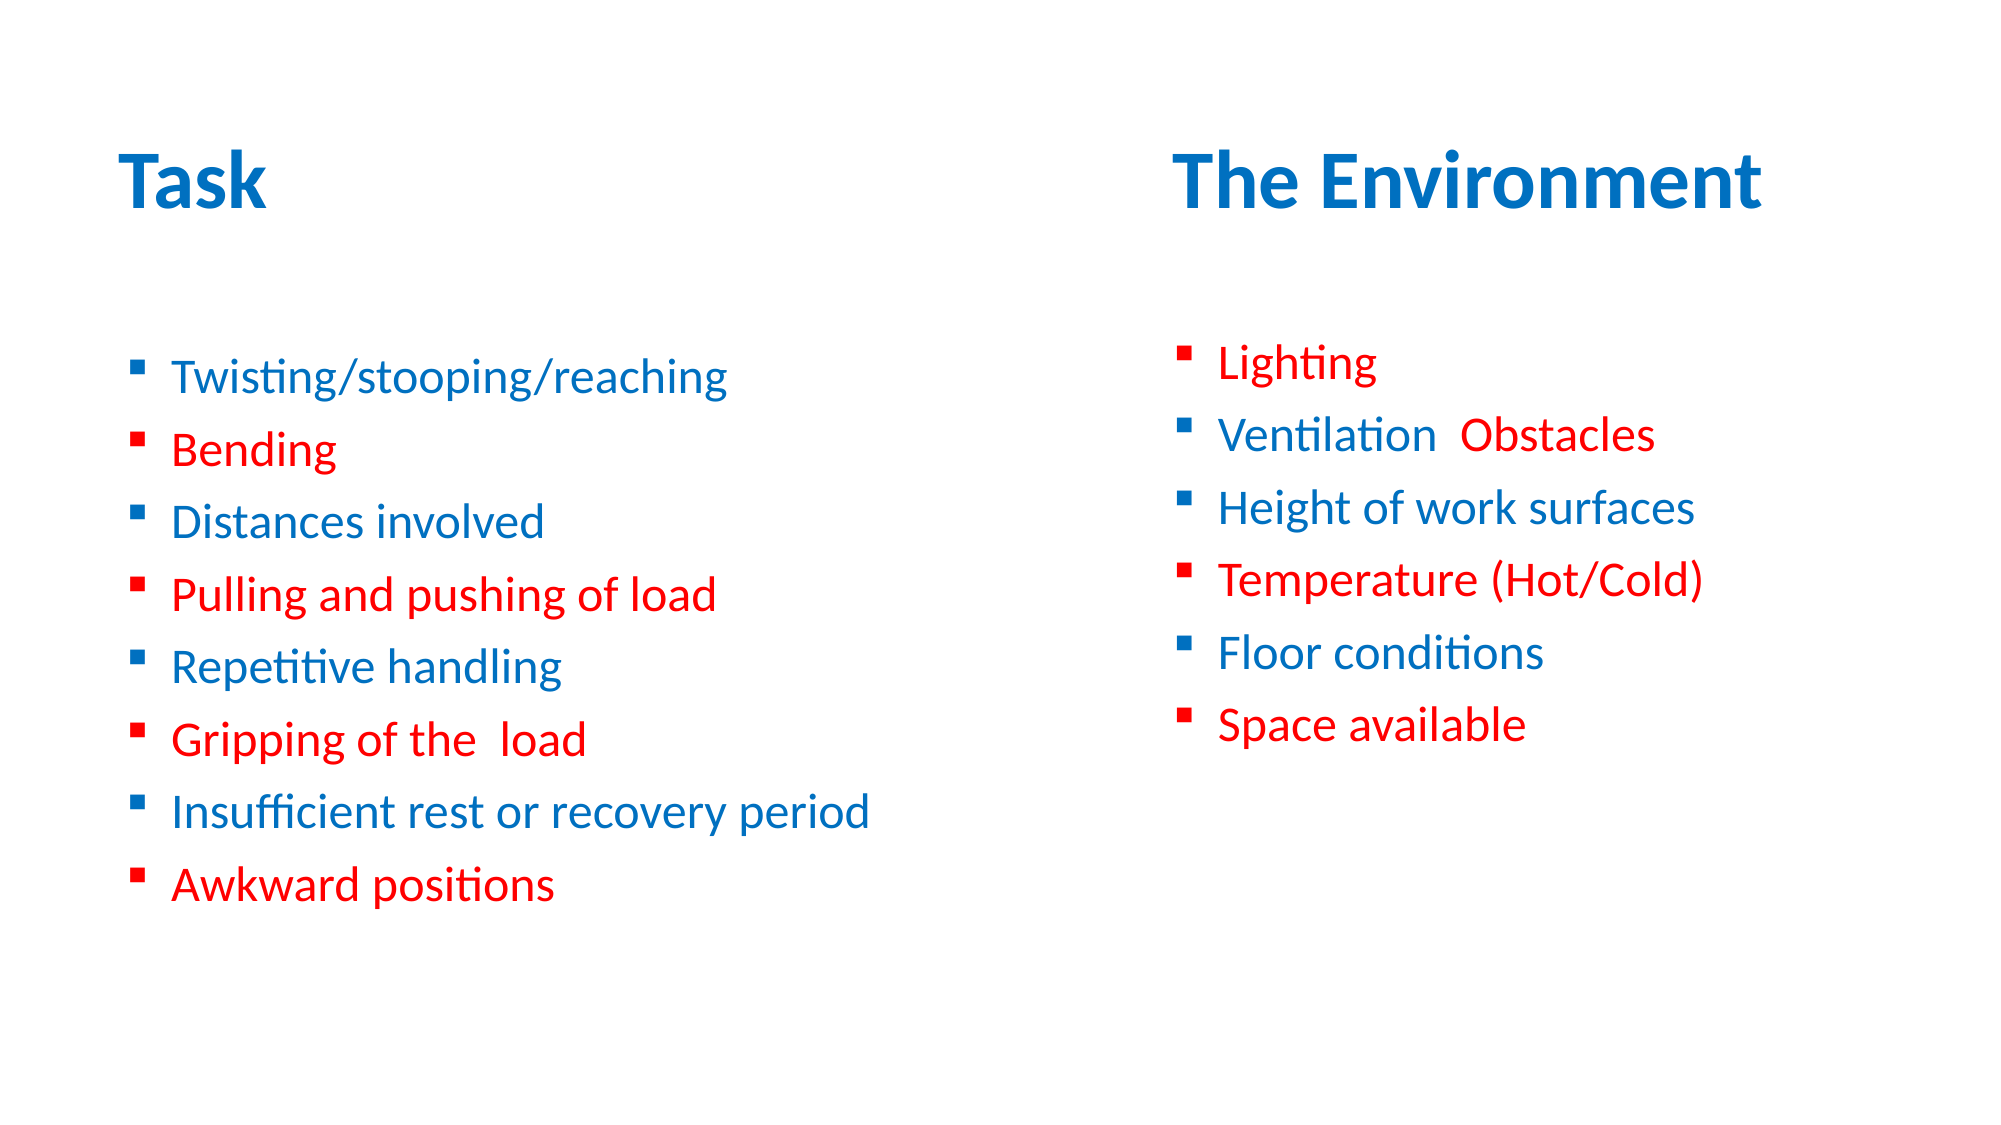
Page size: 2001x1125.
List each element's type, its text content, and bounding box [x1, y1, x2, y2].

text_box Twisting/stooping/reaching Bending Distances involved Pulling and pushing of load Repetitive handling Gripping of the load Insufficient rest or recovery period Awkward positions [111, 336, 899, 919]
text_box Task [0, 117, 473, 233]
text_box Lighting Ventilation Obstacles Height of work surfaces Temperature (Hot/Cold) Floor conditions Space available [1158, 321, 1904, 760]
text_box The Environment [1158, 117, 1834, 233]
